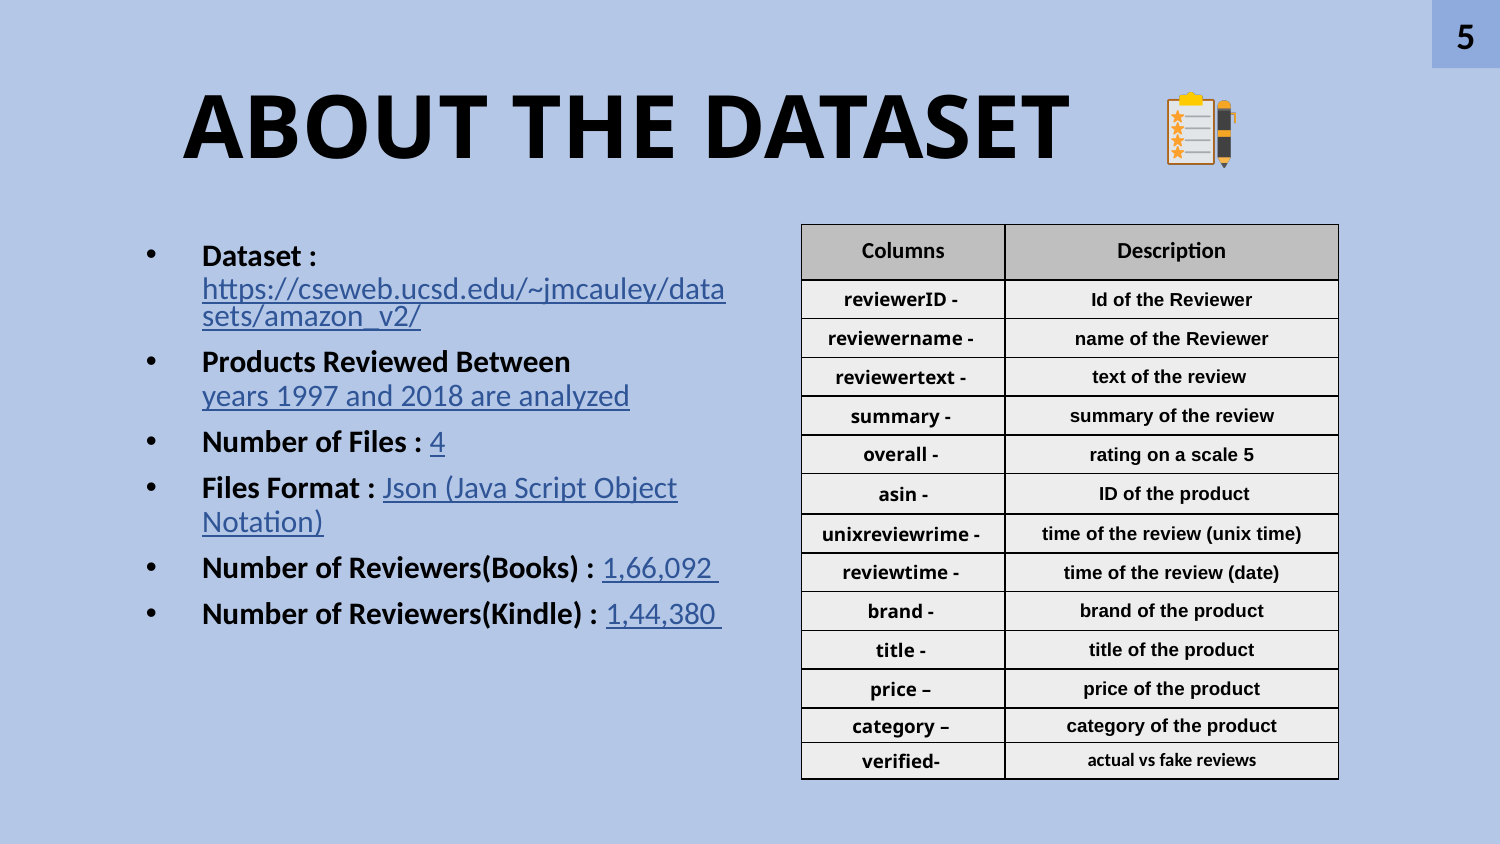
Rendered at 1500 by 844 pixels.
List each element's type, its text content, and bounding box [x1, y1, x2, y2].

table_cell actual vs fake reviews [1006, 743, 1338, 778]
table_cell text of the review [1006, 358, 1338, 395]
table_cell summary of the review [1006, 397, 1338, 434]
table_cell title of the product [1006, 631, 1338, 668]
table_cell verified- [802, 743, 1004, 778]
table_cell ID of the product [1006, 474, 1338, 513]
table_header Description [1006, 225, 1338, 279]
table_cell overall - [802, 436, 1004, 473]
table_cell Id of the Reviewer [1006, 281, 1338, 318]
table_cell category of the product [1006, 709, 1338, 742]
table_cell time of the review (date) [1006, 554, 1338, 591]
table_header Columns [802, 225, 1004, 279]
table_cell reviewertext - [802, 358, 1004, 395]
text_box 5 [1432, 0, 1500, 69]
table_cell rating on a scale 5 [1006, 436, 1338, 473]
table_cell price of the product [1006, 670, 1338, 707]
table_cell brand - [802, 592, 1004, 630]
title ABOUT THE DATASET [168, 64, 1403, 197]
picture [1163, 92, 1240, 168]
table_cell time of the review (unix time) [1006, 515, 1338, 552]
table_cell title - [802, 631, 1004, 668]
table_cell asin - [802, 474, 1004, 513]
table_cell category – [802, 709, 1004, 742]
table_cell unixreviewrime - [802, 515, 1004, 552]
list Dataset : https://cseweb.ucsd.edu/~jmcauley/datasets/amazon_v2/ Products Reviewed Between years 1997 and 2018 are analyzed Number of Files : 4 Files Format : Json (Java Script Object Notation) Number of Reviewers(Books) : 1,66,092 Number of Reviewers(Kindle) : 1,44,380 [130, 224, 750, 660]
table_cell name of the Reviewer [1006, 319, 1338, 357]
table_cell price – [802, 670, 1004, 707]
table_cell reviewername - [802, 319, 1004, 357]
table_cell brand of the product [1006, 592, 1338, 630]
table_cell reviewerID - [802, 281, 1004, 318]
table_cell summary - [802, 397, 1004, 434]
table_cell reviewtime - [802, 554, 1004, 591]
